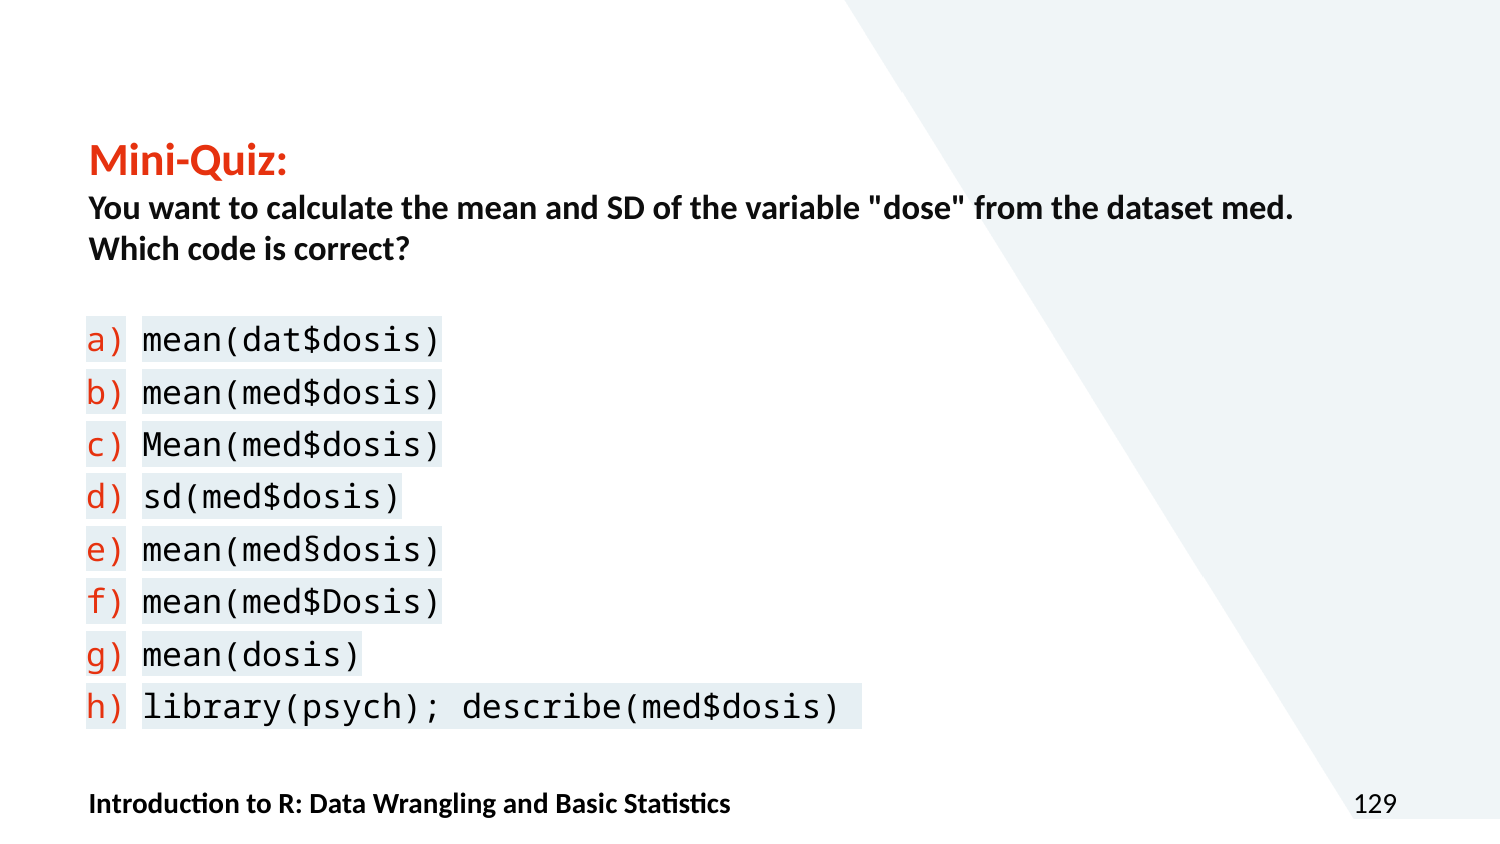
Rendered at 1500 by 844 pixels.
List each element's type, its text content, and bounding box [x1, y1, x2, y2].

list mean(dat$dosis) mean(med$dosis) Mean(med$dosis) sd(med$dosis) mean(med§dosis) mean(med$Dosis) mean(dosis) library(psych); describe(med$dosis) [86, 318, 1395, 747]
slide_number 129 [1263, 785, 1398, 819]
title Mini-Quiz: You want to calculate the mean and SD of the variable "dose" from the dataset med. Which code is correct? [88, 129, 1398, 295]
footer Introduction to R: Data Wrangling and Basic Statistics [88, 785, 1217, 819]
picture [0, 0, 1500, 819]
